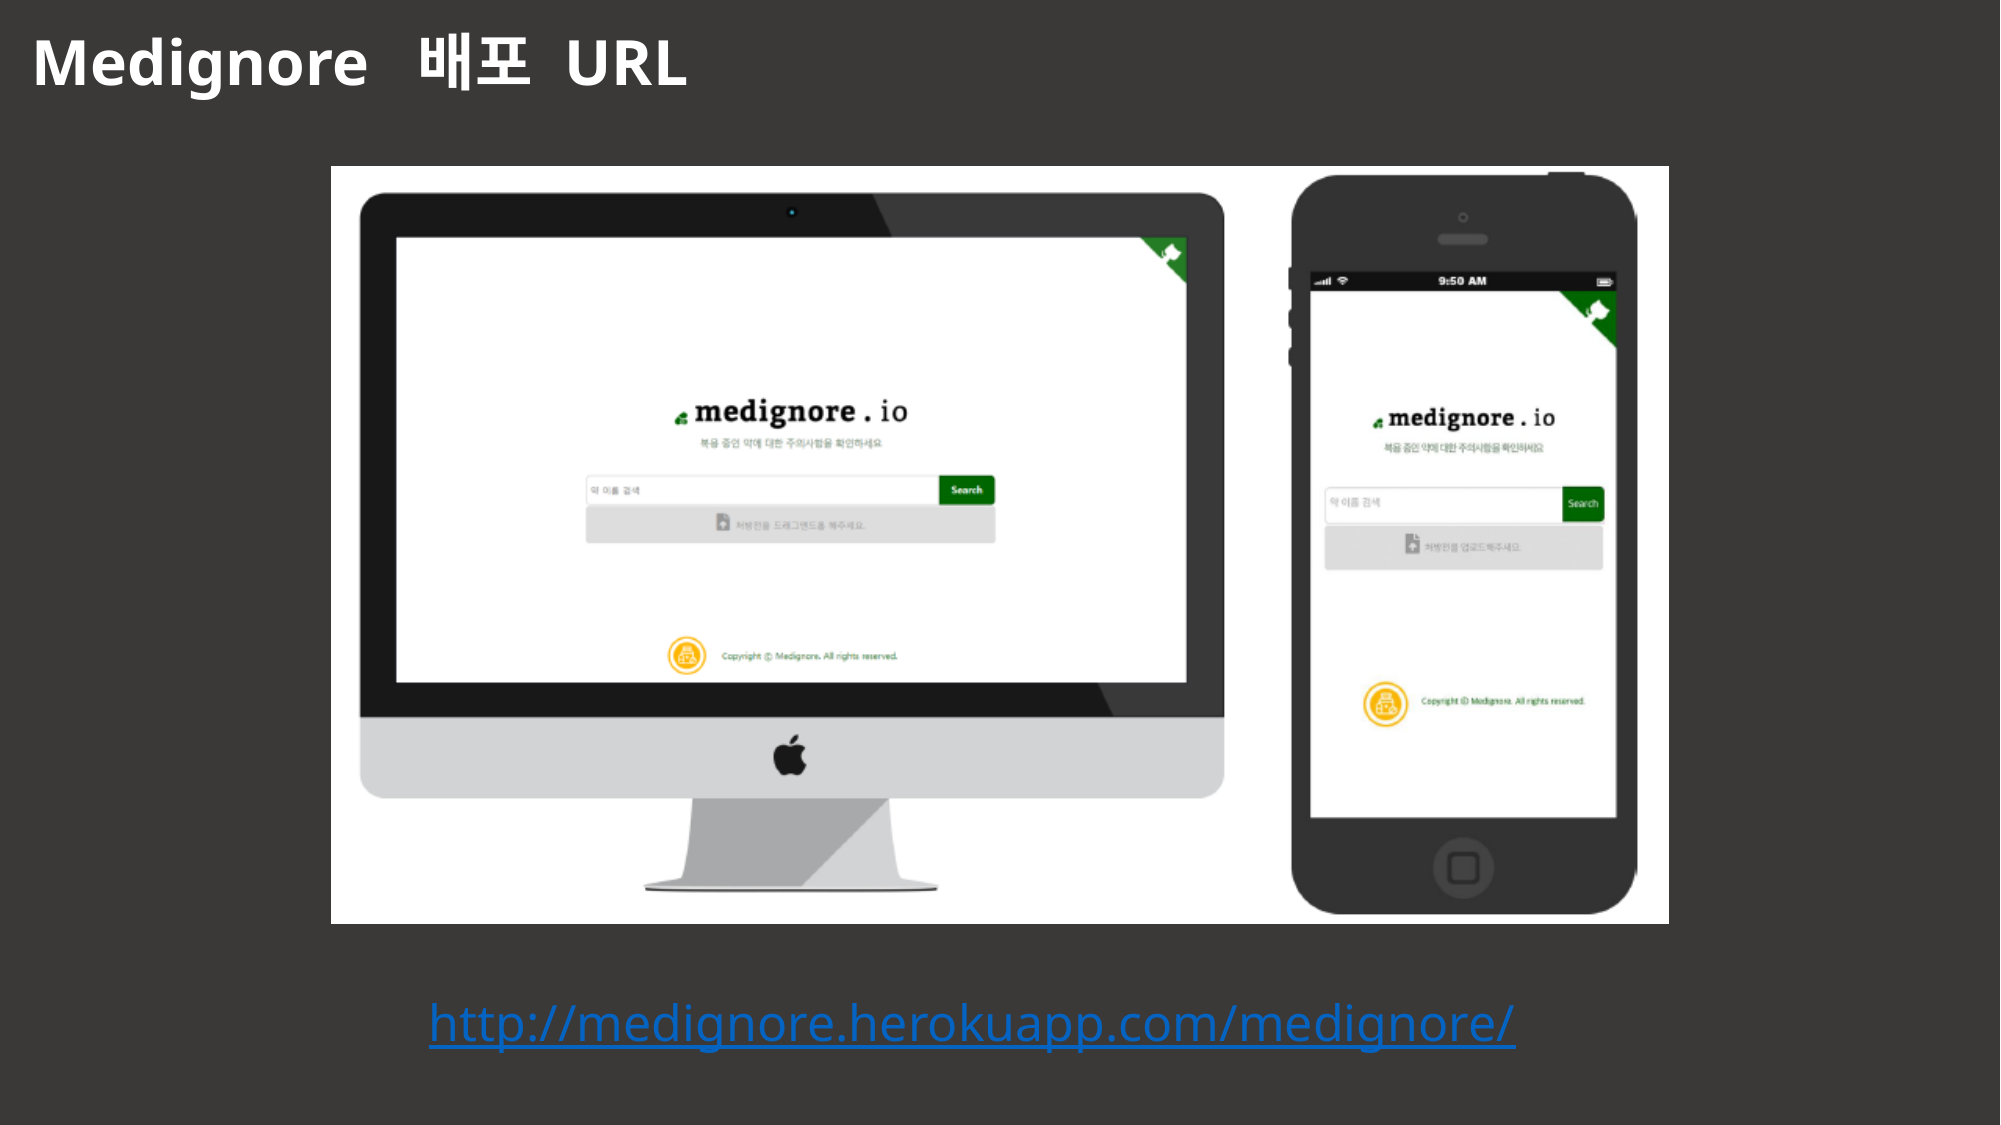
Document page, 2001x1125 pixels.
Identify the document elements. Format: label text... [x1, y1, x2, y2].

text_box http://medignore.herokuapp.com/medignore/ [116, 991, 1829, 1060]
text_box Medignore 배포 URL [0, 22, 811, 98]
picture [331, 166, 1669, 924]
